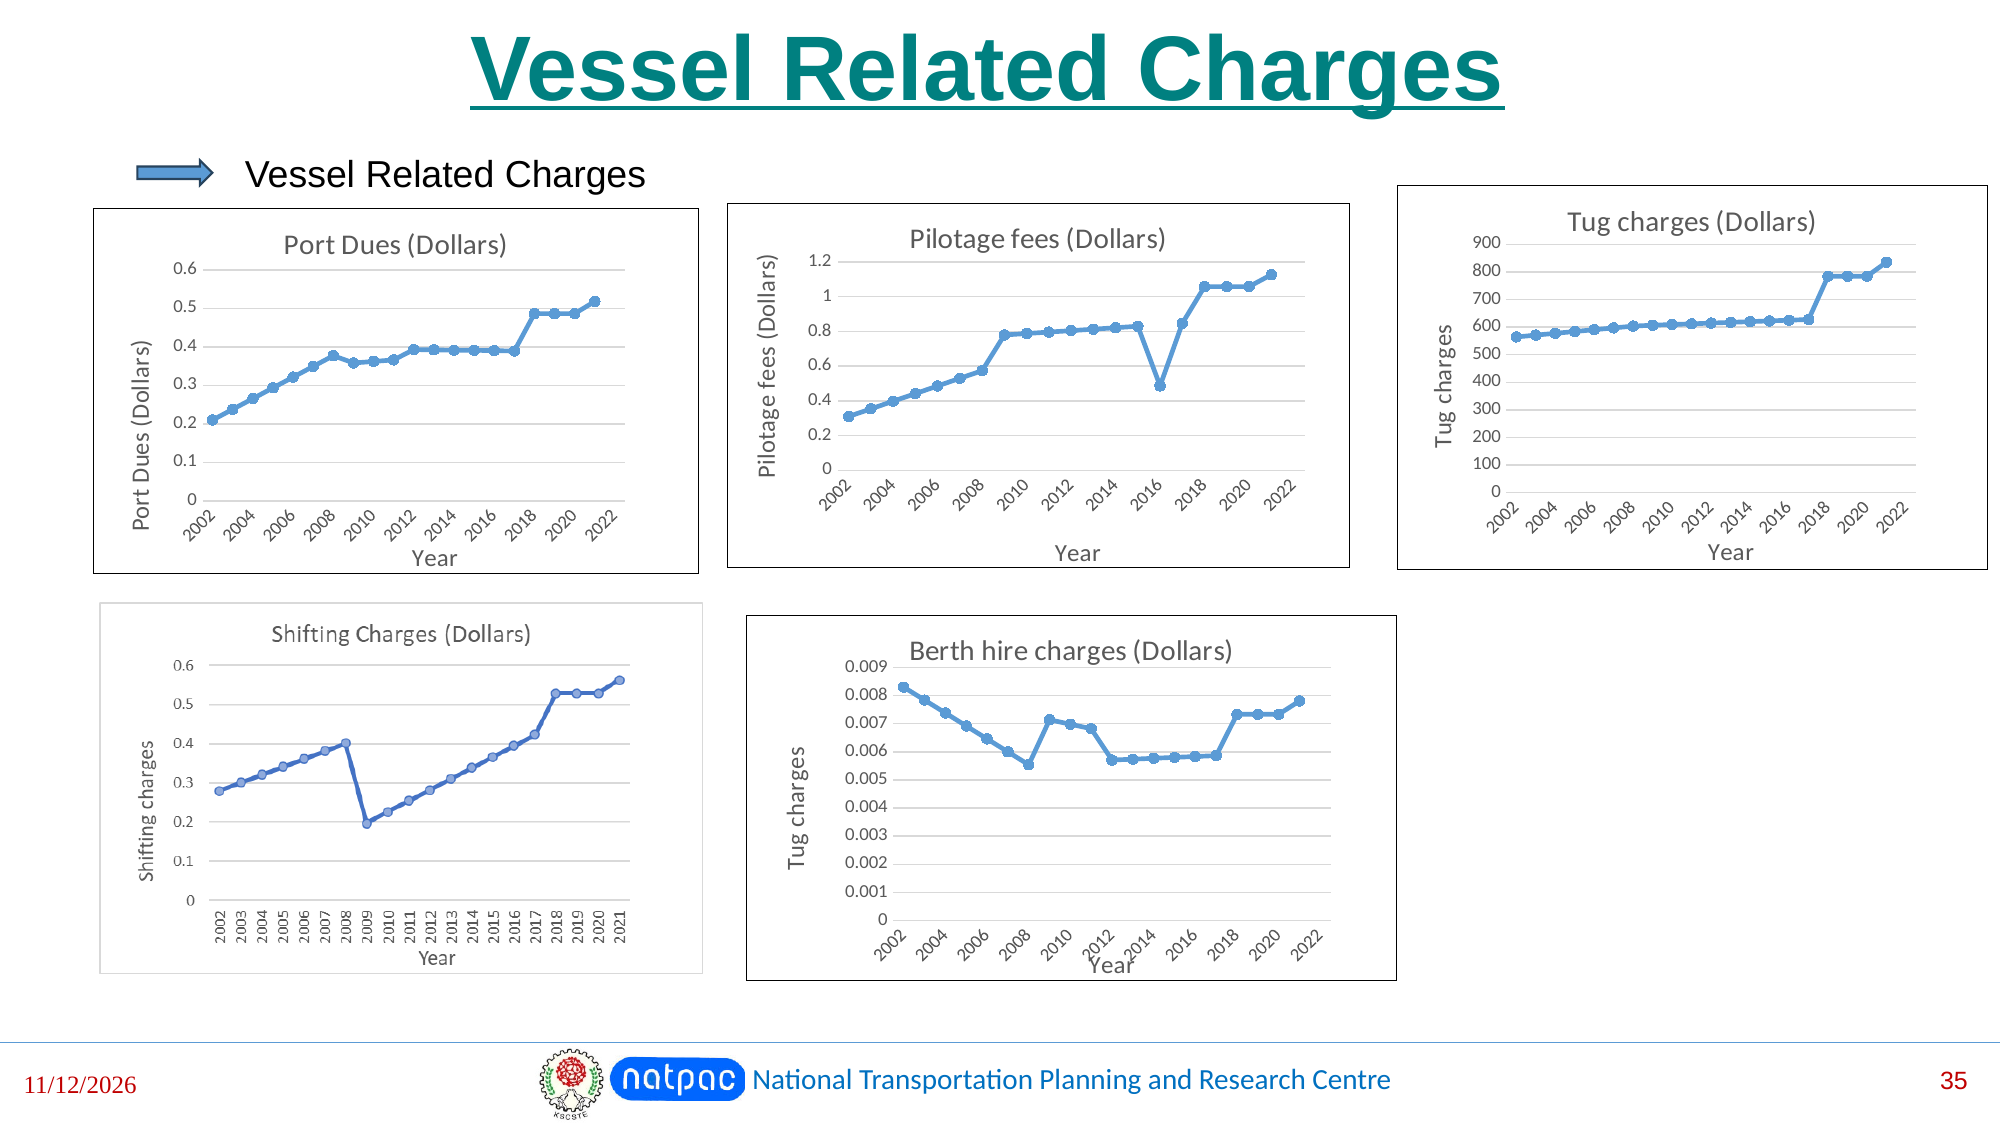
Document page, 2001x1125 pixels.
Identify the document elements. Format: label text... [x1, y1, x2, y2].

chart [726, 203, 1350, 575]
footer National Transportation Planning and Research Centre [737, 1052, 1625, 1113]
title Vessel Related Charges [137, 4, 1838, 138]
text_box [136, 157, 214, 188]
chart [746, 615, 1397, 988]
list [99, 602, 703, 974]
chart [1396, 185, 1988, 575]
chart [93, 208, 699, 581]
picture [609, 1055, 737, 1101]
picture [535, 1046, 608, 1123]
text_box Vessel Related Charges [229, 142, 680, 203]
